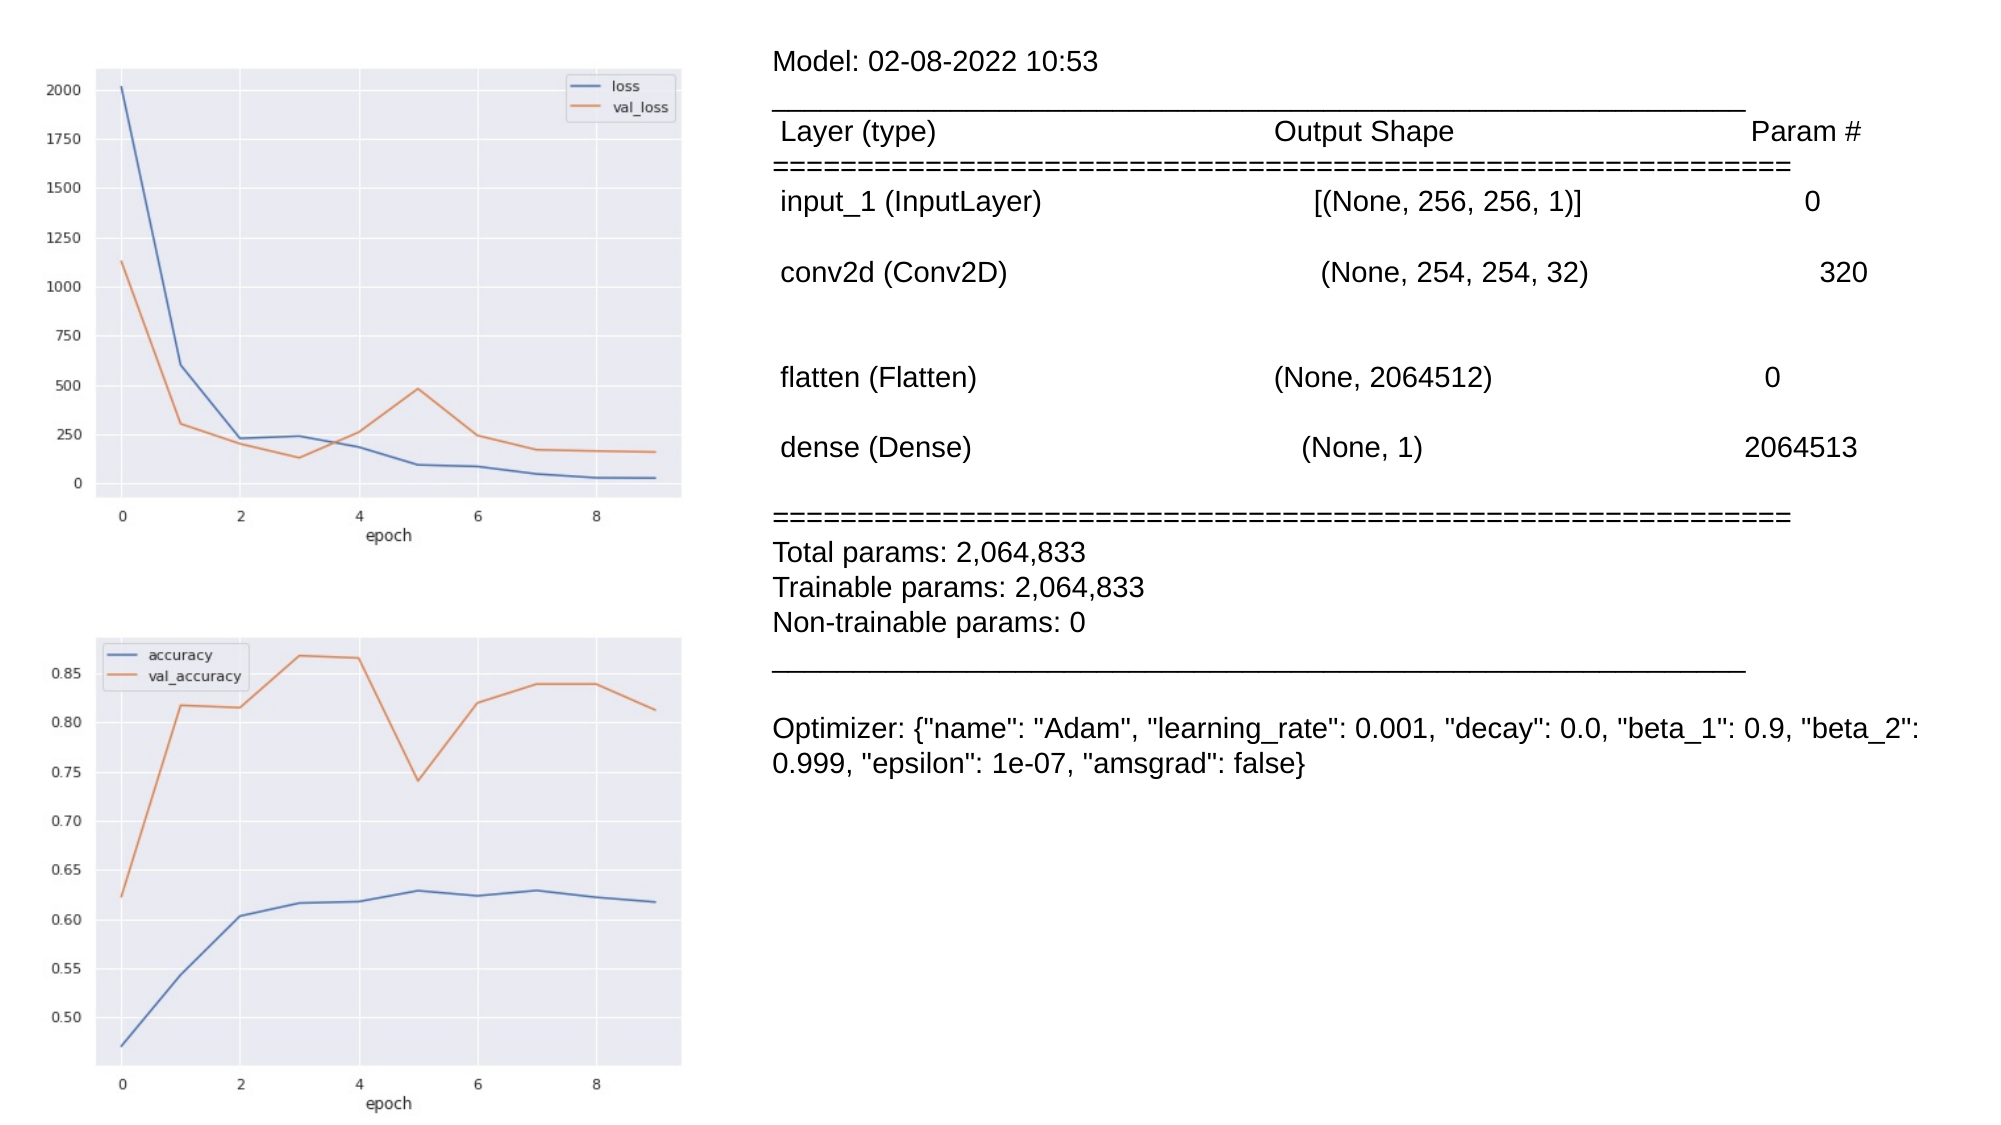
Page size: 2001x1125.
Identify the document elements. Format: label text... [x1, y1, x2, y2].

picture [0, 0, 758, 1125]
text_box Model: 02-08-2022 10:53 ____________________________________________________________ Layer (type) Output Shape Param # ============================================================ input_1 (InputLayer) [(None, 256, 256, 1)] 0 conv2d (Conv2D) (None, 254, 254, 32) 320 flatten (Flatten) (None, 2064512) 0 dense (Dense) (None, 1) 2064513 ============================================================ Total params: 2,064,833 Trainable params: 2,064,833 Non-trainable params: 0 ____________________________________________________________ Optimizer: {"name": "Adam", "learning_rate": 0.001, "decay": 0.0, "beta_1": 0.9, "beta_2": 0.999, "epsilon": 1e-07, "amsgrad": false} [759, 0, 2000, 1125]
